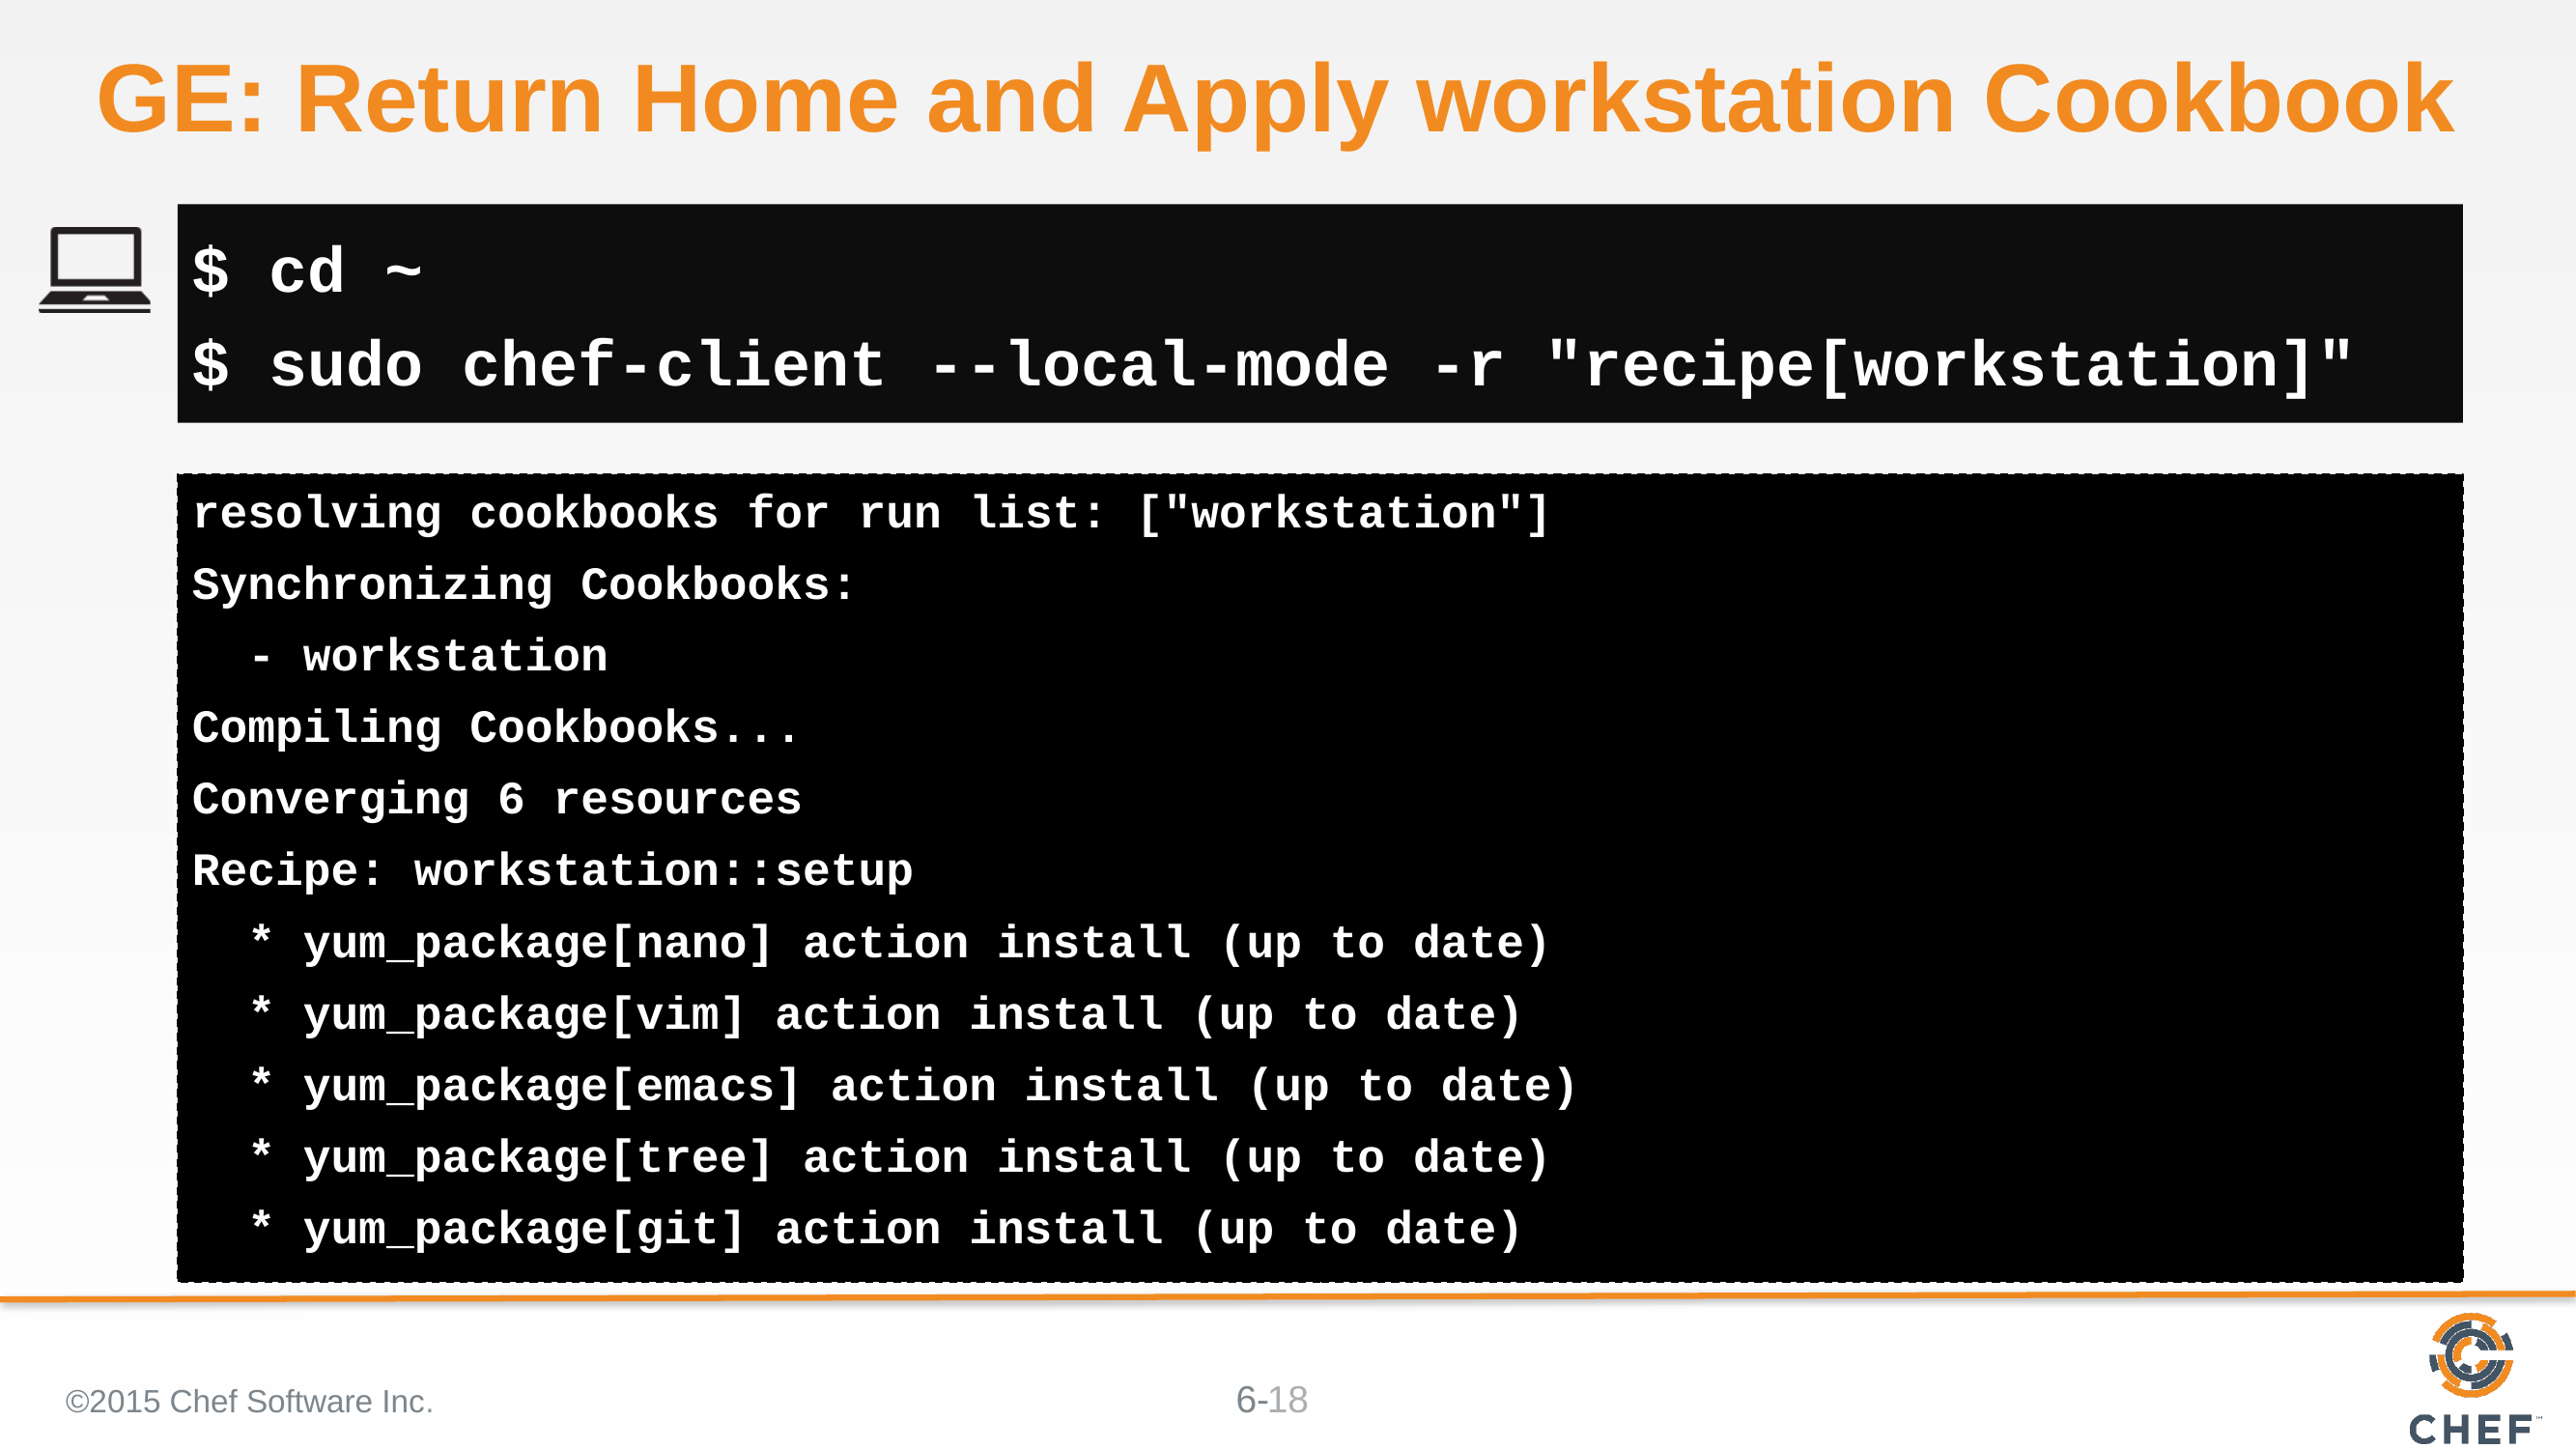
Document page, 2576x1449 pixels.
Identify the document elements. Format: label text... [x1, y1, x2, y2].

slide_number 18 [998, 1359, 1578, 1437]
footer ©2015 Chef Software Inc. [51, 1359, 952, 1440]
list $ cd ~ $ sudo chef-client --local-mode -r "recipe[workstation]" [177, 204, 2463, 423]
title GE: Return Home and Apply workstation Cookbook [96, 48, 2519, 175]
list resolving cookbooks for run list: ["workstation"] Synchronizing Cookbooks: - workstation Compiling Cookbooks... Converging 6 resources Recipe: workstation::setup * yum_package[nano] action install (up to date) * yum_package[vim] action install (up to date) * yum_package[emacs] action install (up to date) * yum_package[tree] action install (up to date) * yum_package[git] action install (up to date) [177, 473, 2464, 1283]
picture [2399, 1297, 2550, 1449]
